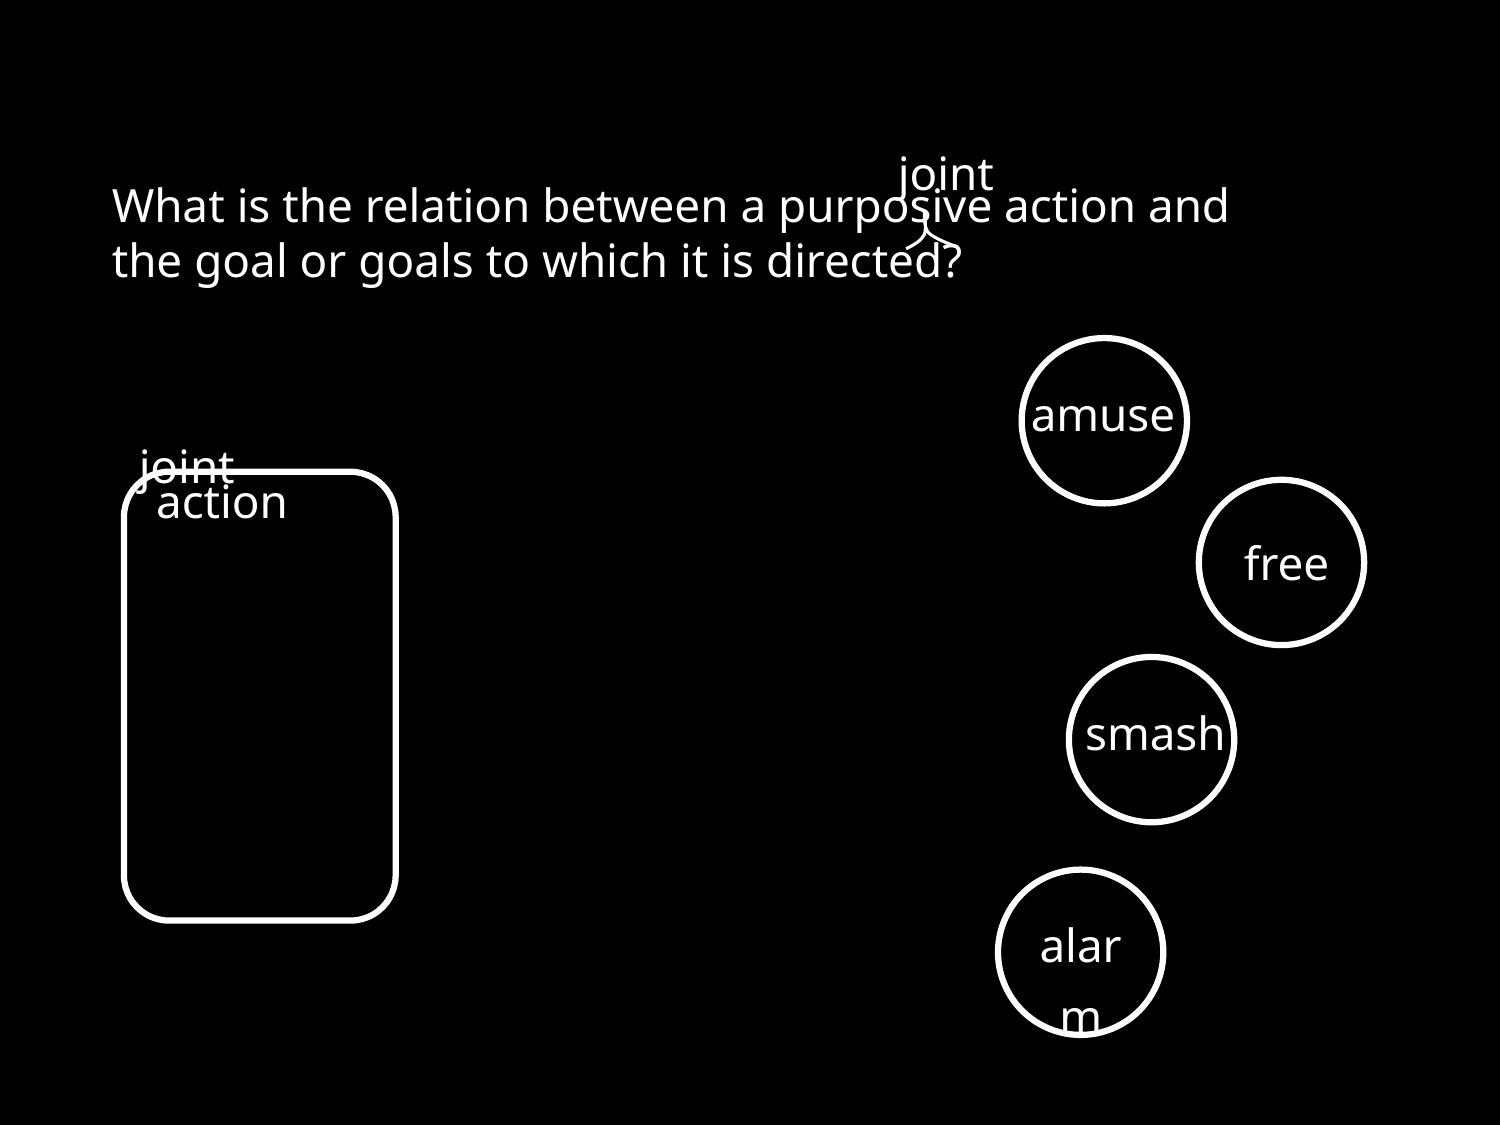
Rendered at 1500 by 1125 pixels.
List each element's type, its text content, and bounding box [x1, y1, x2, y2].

text_box [1033, 338, 1176, 378]
text_box smash [1070, 697, 1241, 768]
text_box joint [88, 397, 285, 516]
text_box [123, 471, 396, 921]
text_box action [125, 445, 321, 551]
text_box joint [883, 137, 1009, 169]
text_box alarm [997, 869, 1164, 1035]
text_box [1073, 768, 1230, 823]
text_box amuse [1016, 378, 1191, 448]
text_box What is the relation between a purposive action and the goal or goals to which it is directed? [97, 169, 1294, 295]
text_box [1080, 656, 1223, 697]
text_box [1198, 479, 1365, 646]
text_box [1026, 448, 1183, 504]
text_box free [1229, 527, 1344, 597]
